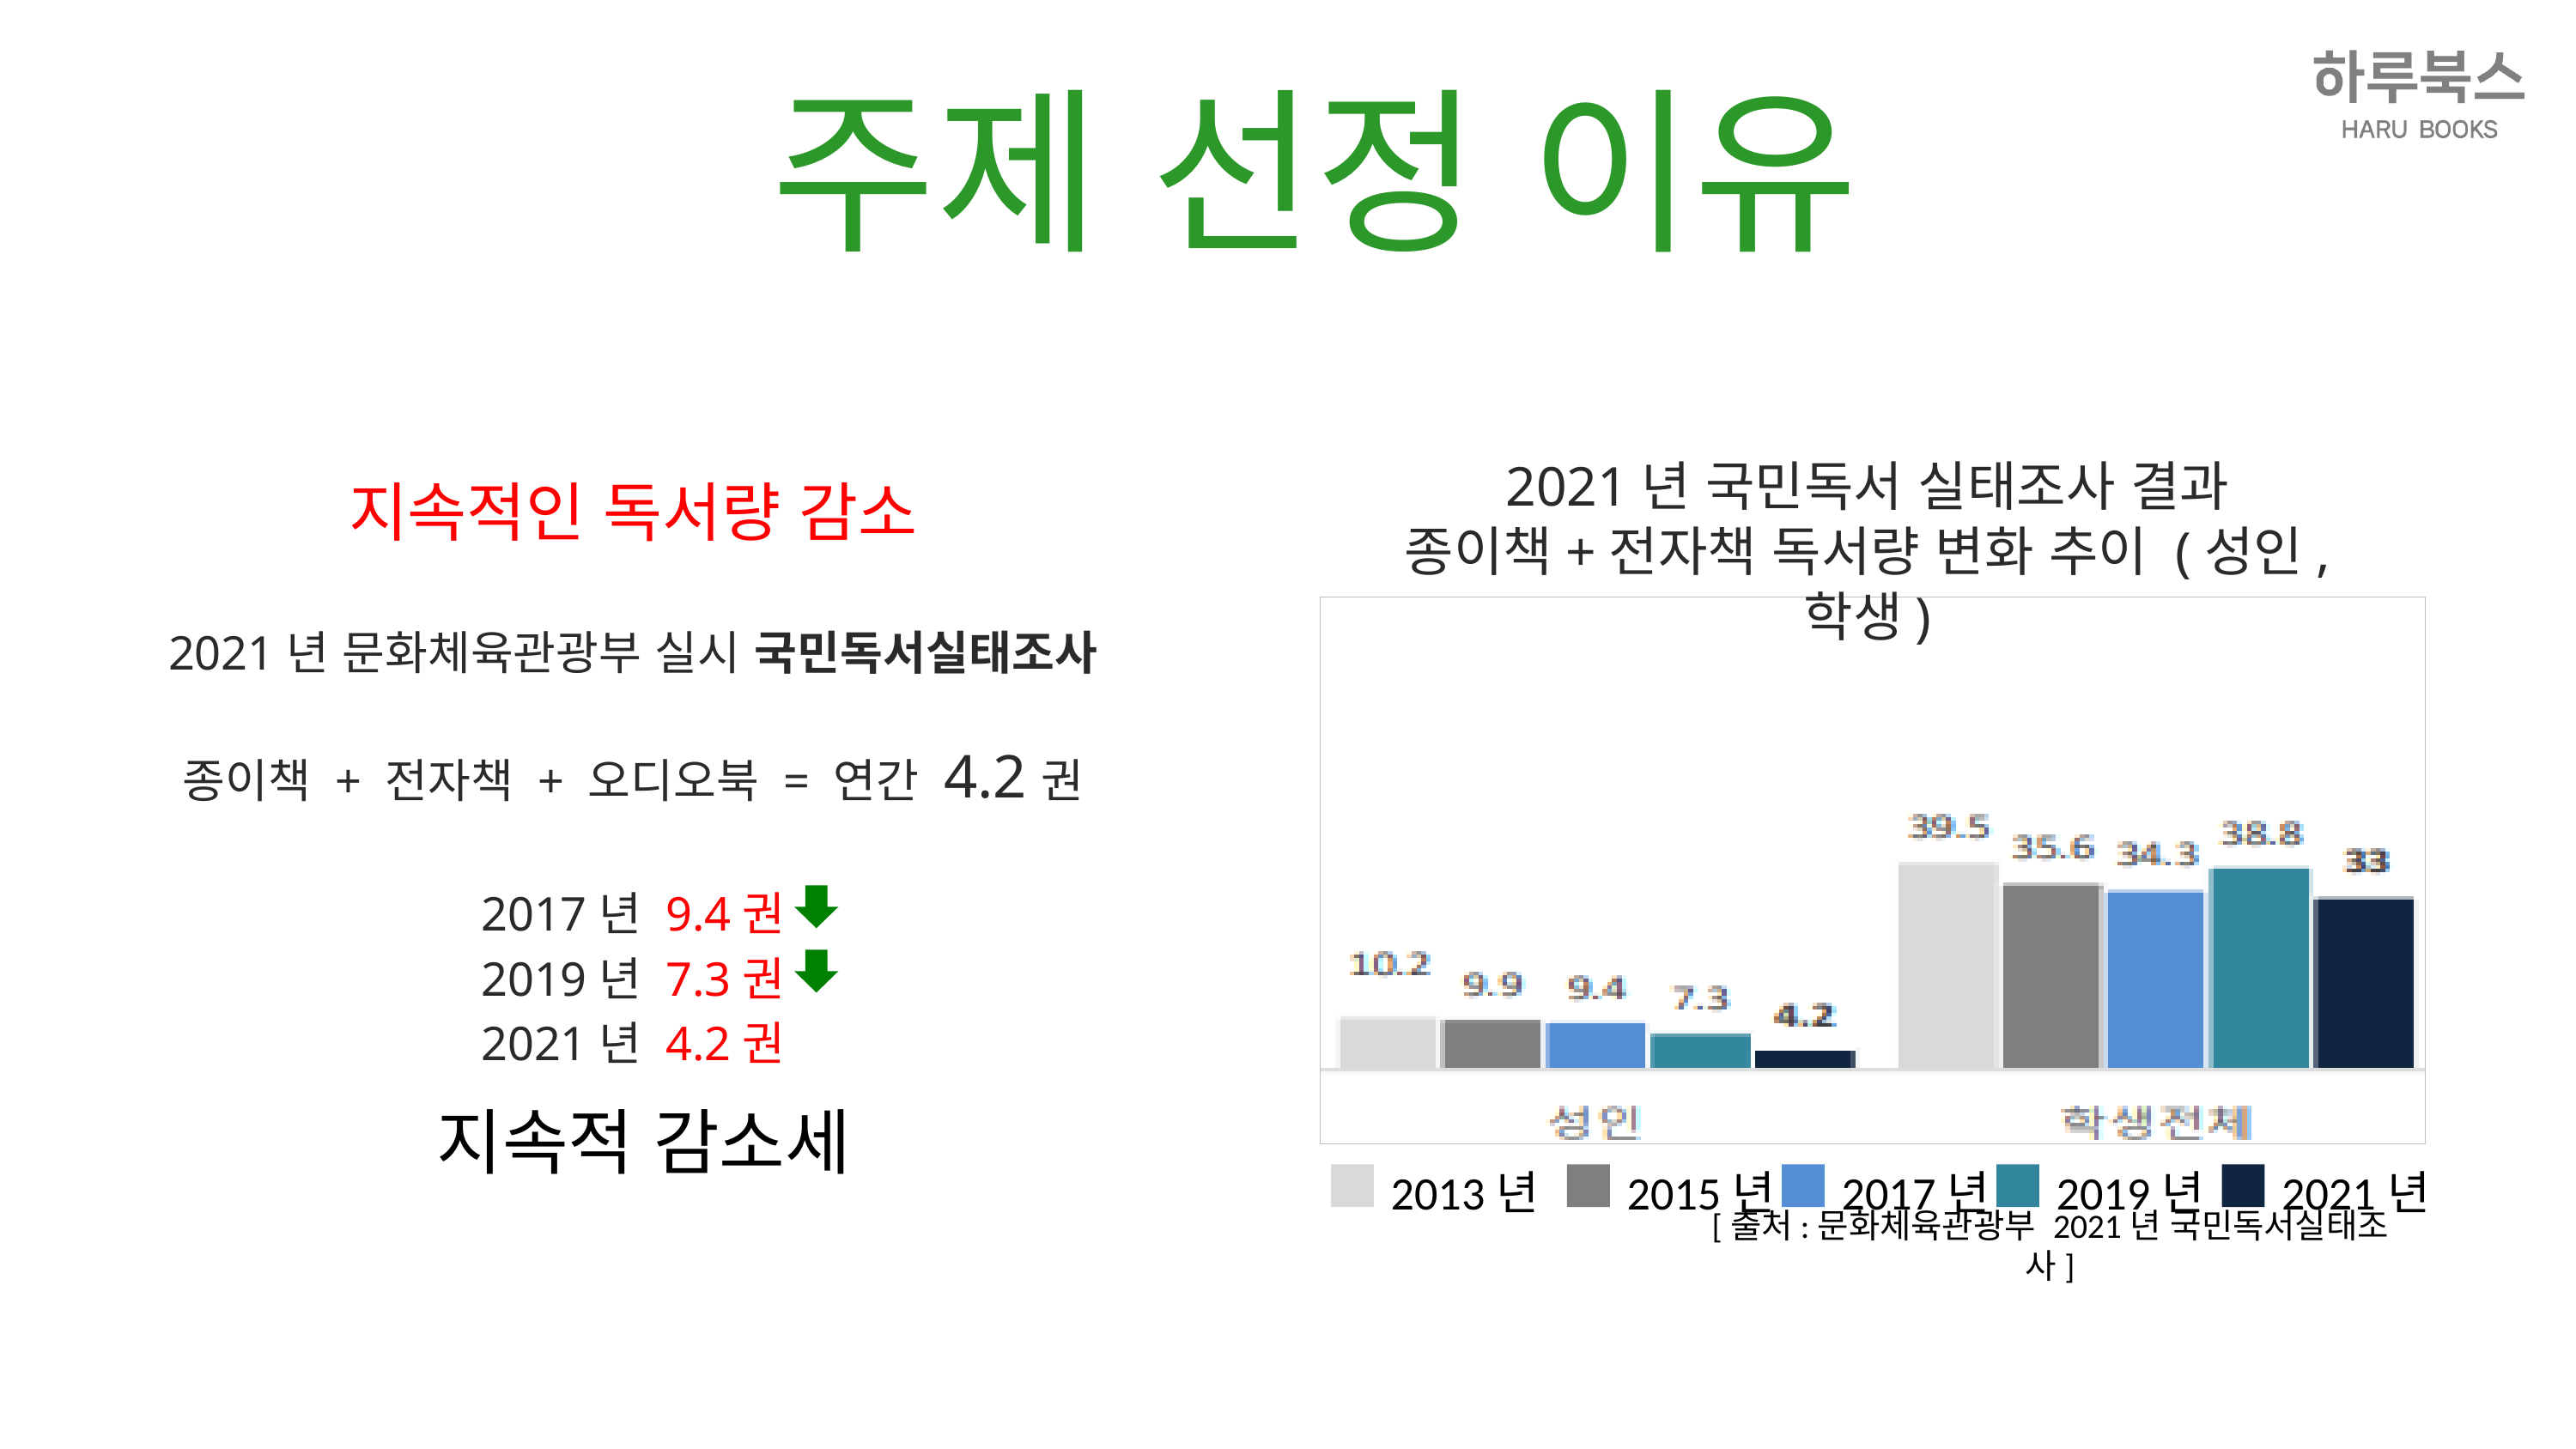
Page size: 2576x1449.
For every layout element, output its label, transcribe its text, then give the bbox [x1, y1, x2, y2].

text_box 2021년 국민독서 실태조사 결과 종이책+전자책 독서량 변화 추이 (성인, 학생) [1331, 445, 2404, 594]
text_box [1330, 1142, 2448, 1240]
text_box [1243, 401, 2503, 1306]
text_box [출처:문화체육관광부 2021년 국민독서실태조사] [1673, 1249, 2427, 1294]
text_box 지속적 감소세 [321, 1046, 966, 1190]
text_box [793, 883, 840, 930]
picture [1319, 596, 2427, 1144]
text_box [793, 948, 840, 994]
text_box 지속적인 독서량 감소 2021년 문화체육관광부 실시 국민독서실태조사 종이책 + 전자책 + 오디오북 = 연간 4.2권 2017년 9.4권 2019년 7.3권 2021년 4.2권 [106, 390, 1161, 1294]
picture [2221, 37, 2576, 142]
text_box 주제 선정 이유 [418, 58, 2211, 274]
